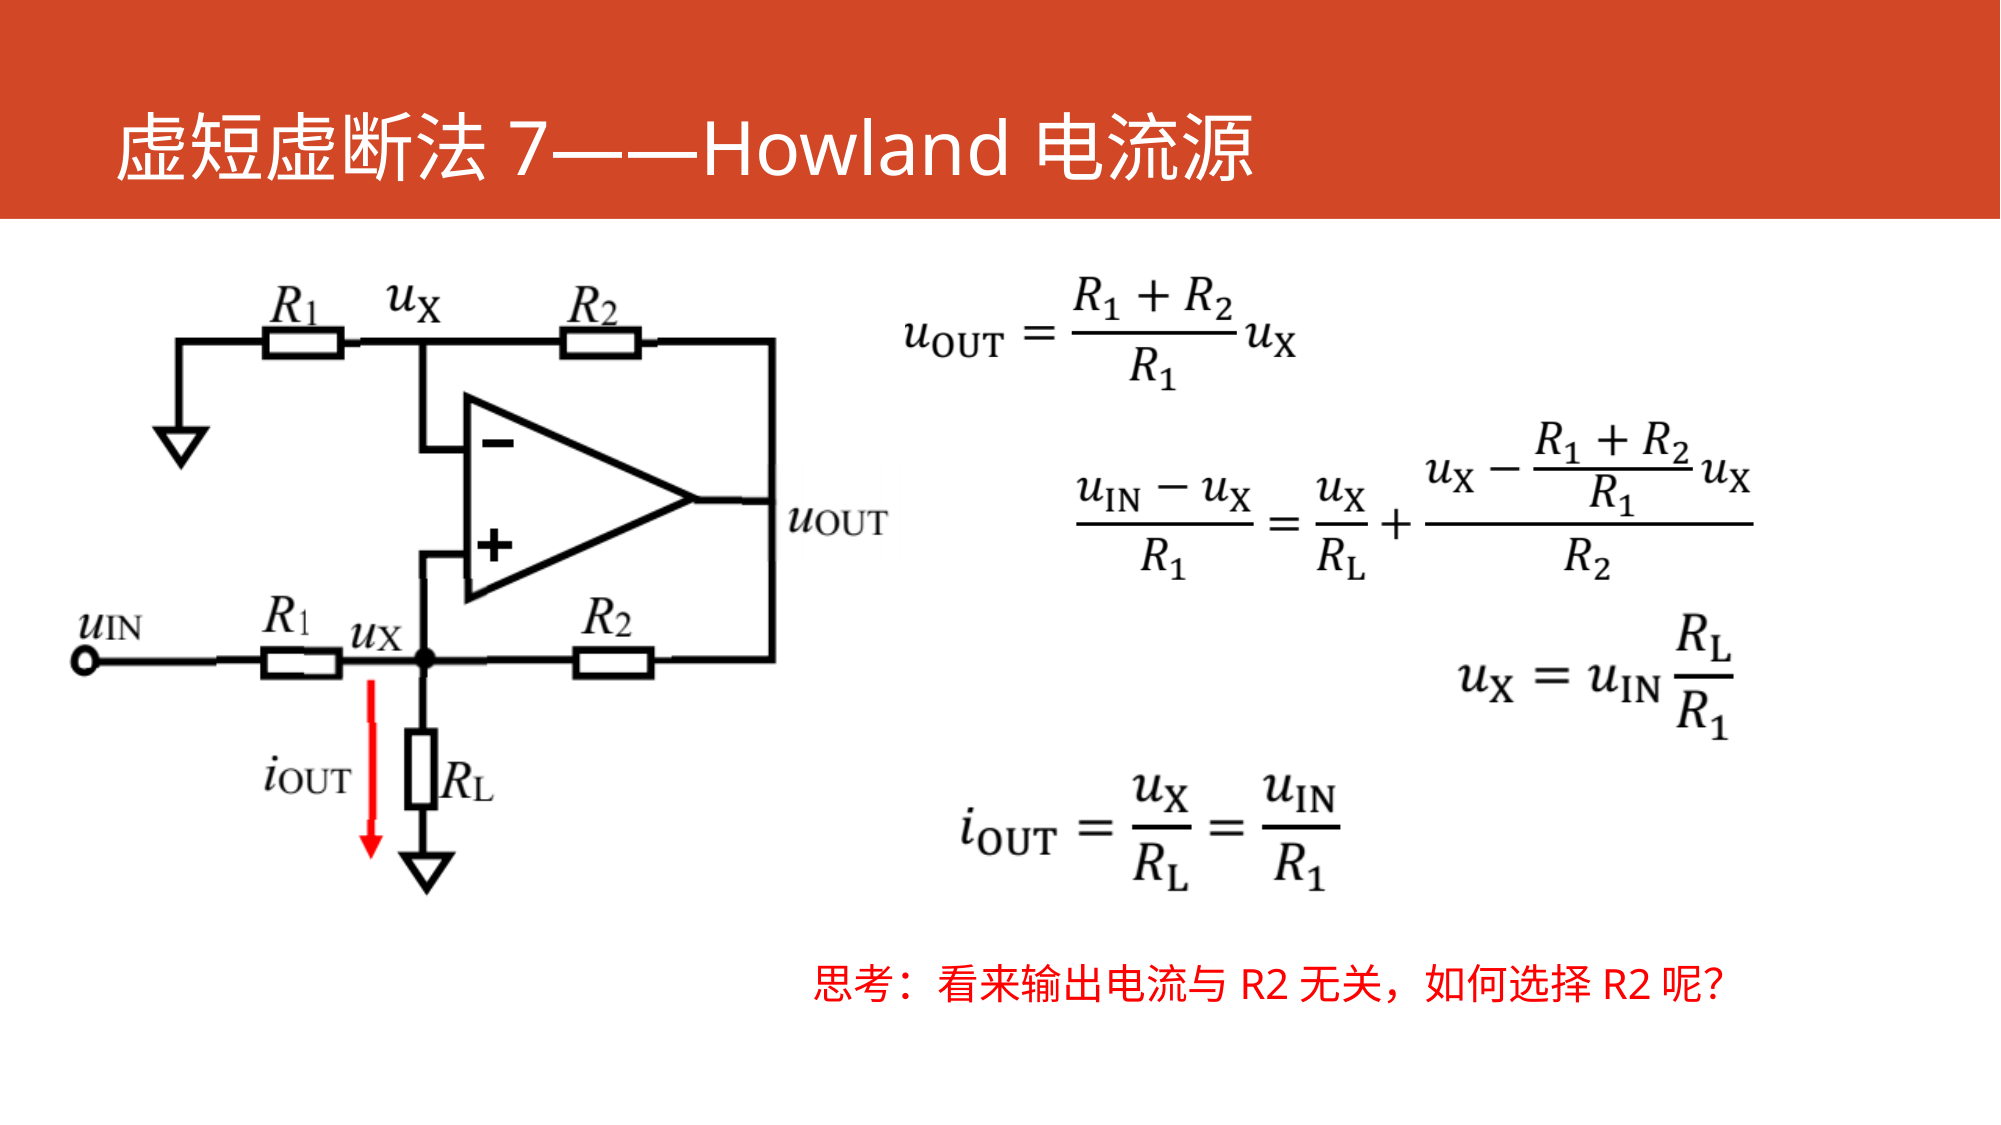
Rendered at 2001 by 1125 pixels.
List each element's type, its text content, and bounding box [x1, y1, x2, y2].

text_box 思考：看来输出电流与R2无关，如何选择R2呢？ [797, 950, 1911, 1016]
title 虚短虚断法7——Howland电流源 [99, 0, 1863, 199]
picture [921, 762, 1361, 918]
picture [54, 267, 1306, 917]
picture [1055, 405, 1762, 748]
